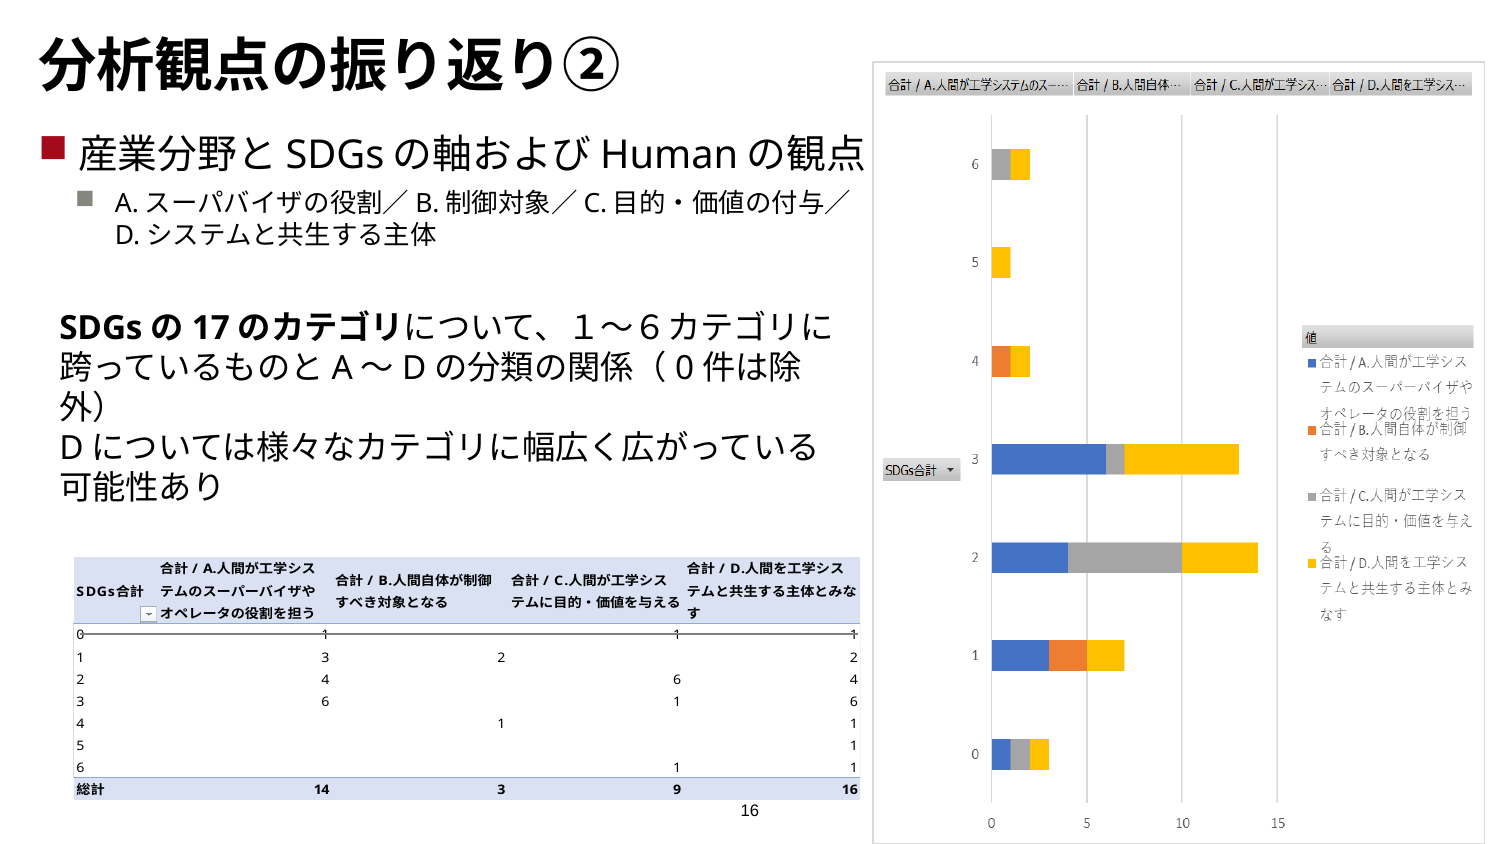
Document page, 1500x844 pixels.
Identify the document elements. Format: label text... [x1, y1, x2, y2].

picture [872, 61, 1485, 844]
picture [73, 556, 861, 801]
text_box 産業分野とSDGsの軸およびHumanの観点 A.スーパバイザの役割／B.制御対象／C.目的・価値の付与／D.システムと共生する主体 [38, 128, 872, 263]
text_box SDGsの17のカテゴリについて、１～６カテゴリに跨っているものとA～Dの分類の関係（0件は除外） Dについては様々なカテゴリに幅広く広がっている可能性あり [44, 298, 861, 514]
slide_number 16 [705, 801, 795, 821]
title 分析観点の振り返り② [38, 5, 1279, 113]
